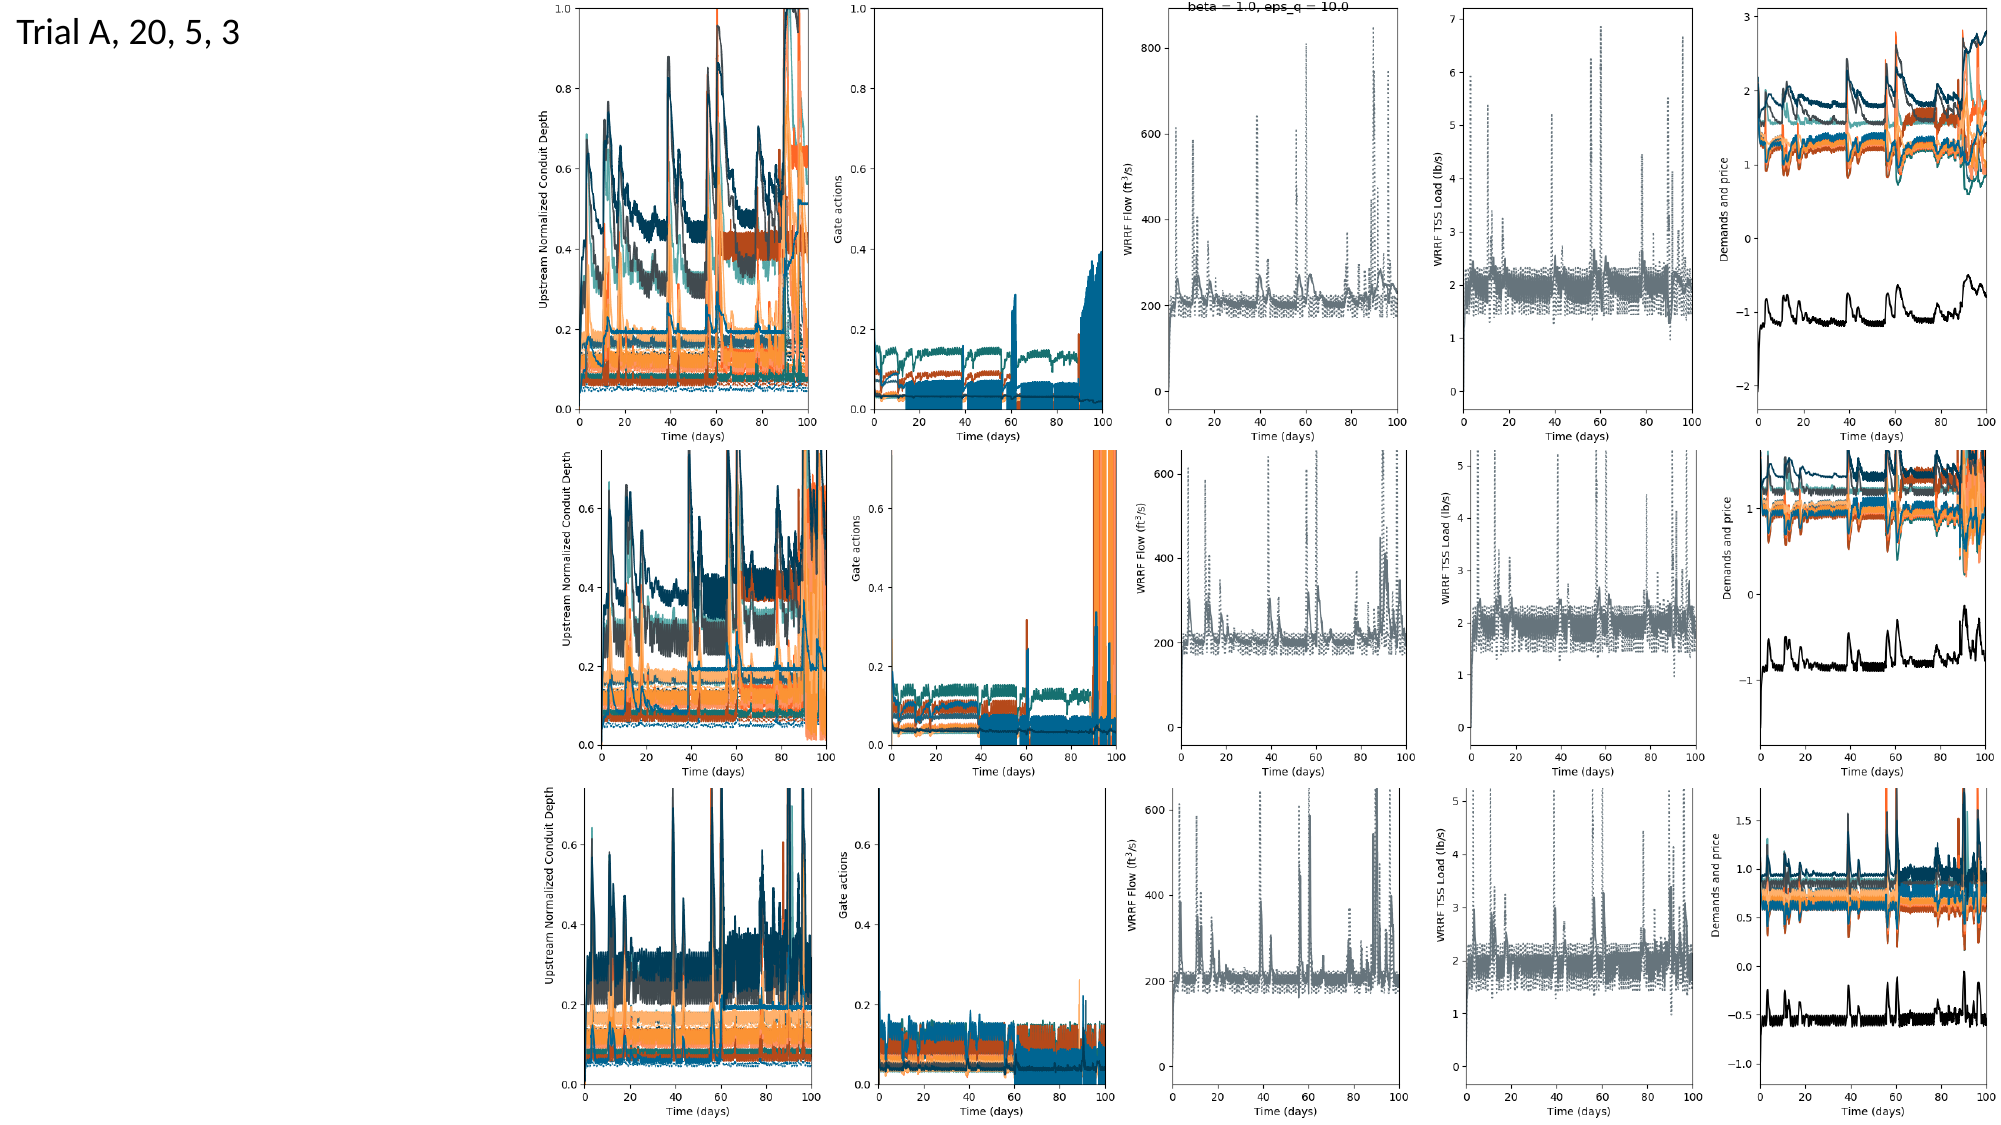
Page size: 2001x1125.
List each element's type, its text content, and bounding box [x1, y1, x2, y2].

picture [532, 0, 2000, 1125]
text_box Trial A, 20, 5, 3 [1, 0, 256, 60]
